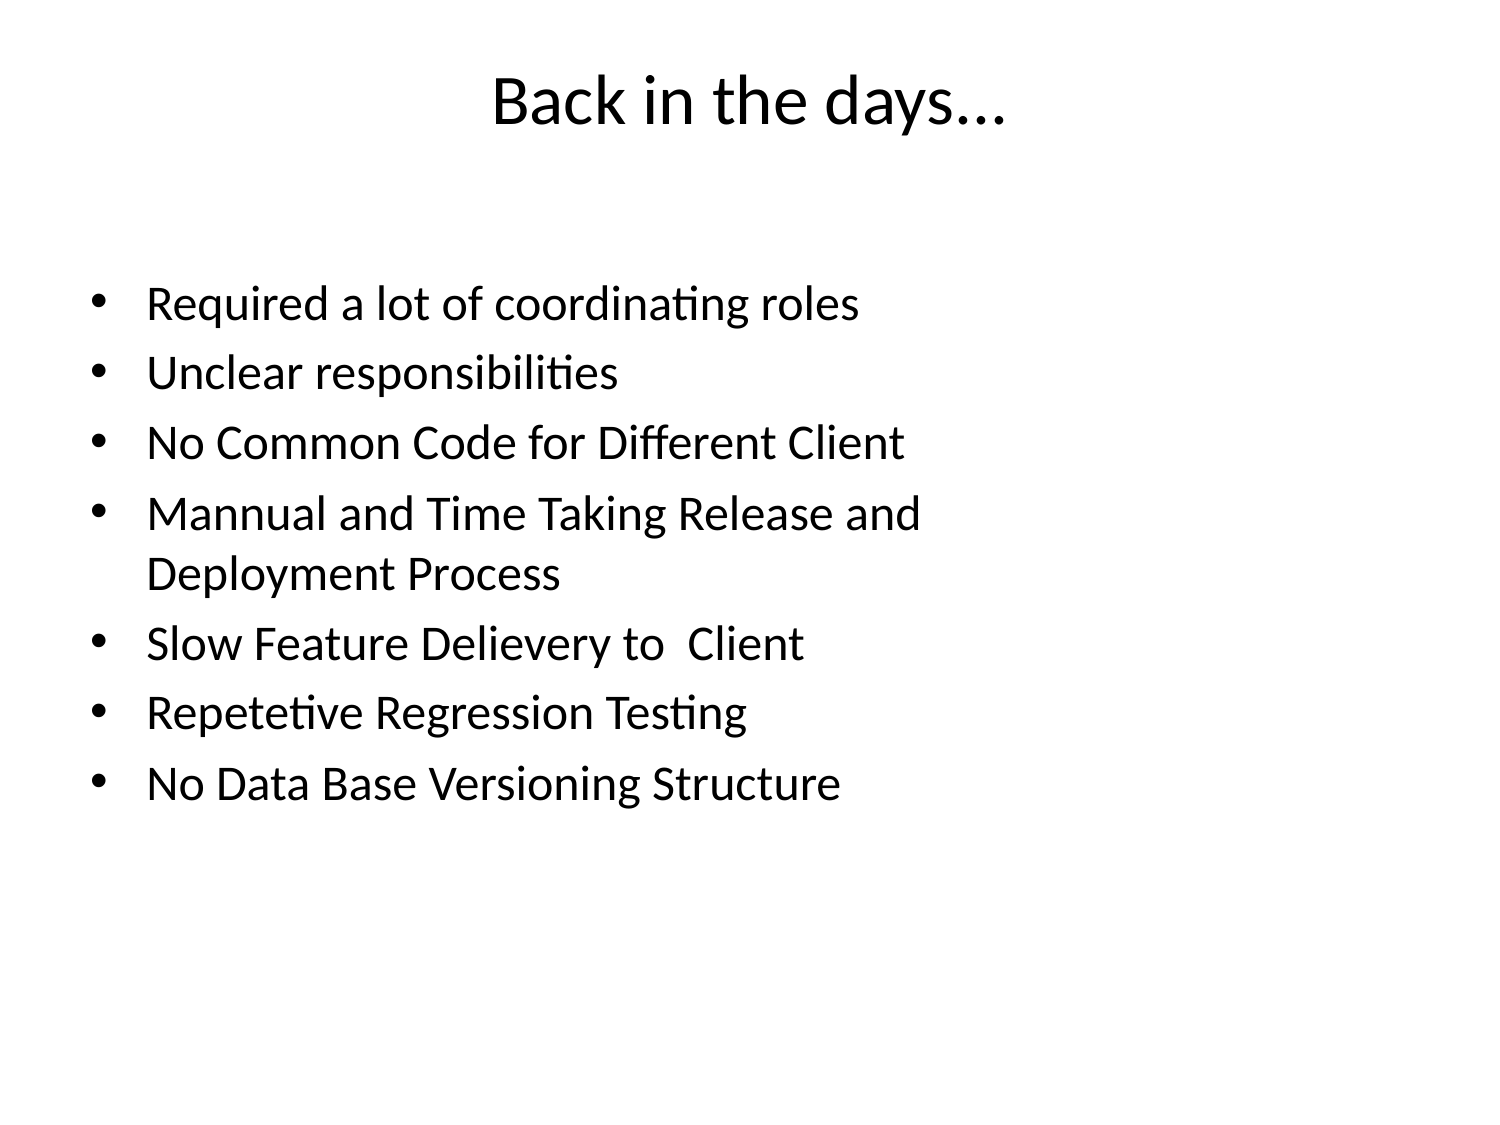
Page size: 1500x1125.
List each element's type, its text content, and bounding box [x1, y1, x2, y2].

list Required a lot of coordinating roles Unclear responsibilities No Common Code for Different Client Mannual and Time Taking Release and Deployment Process Slow Feature Delievery to Client Repetetive Regression Testing No Data Base Versioning Structure [75, 262, 1008, 1005]
title Back in the days... [75, 45, 1425, 233]
